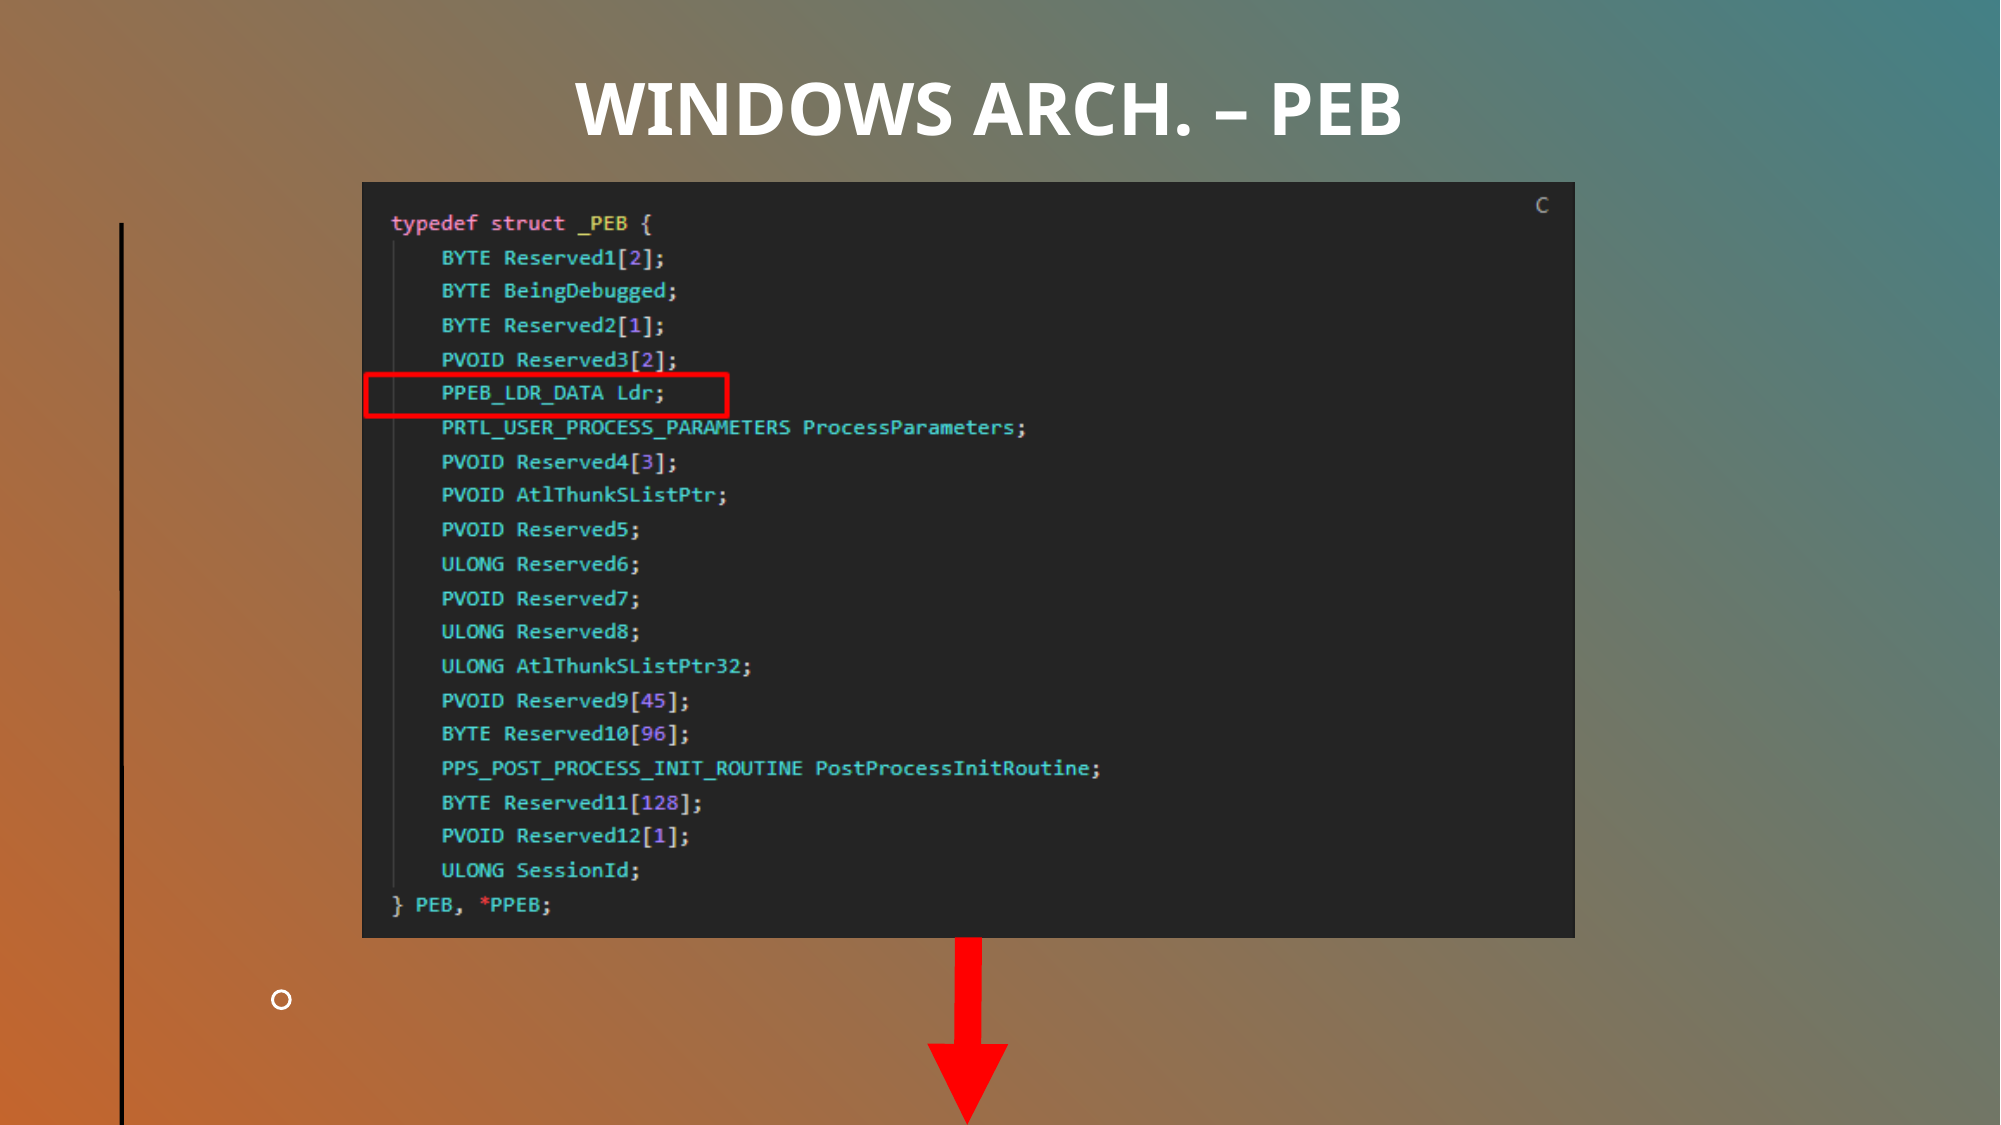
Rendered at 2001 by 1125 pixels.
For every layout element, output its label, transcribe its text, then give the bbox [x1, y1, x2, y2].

title Windows arch. – PEB [42, 68, 1957, 233]
picture [361, 182, 1576, 938]
